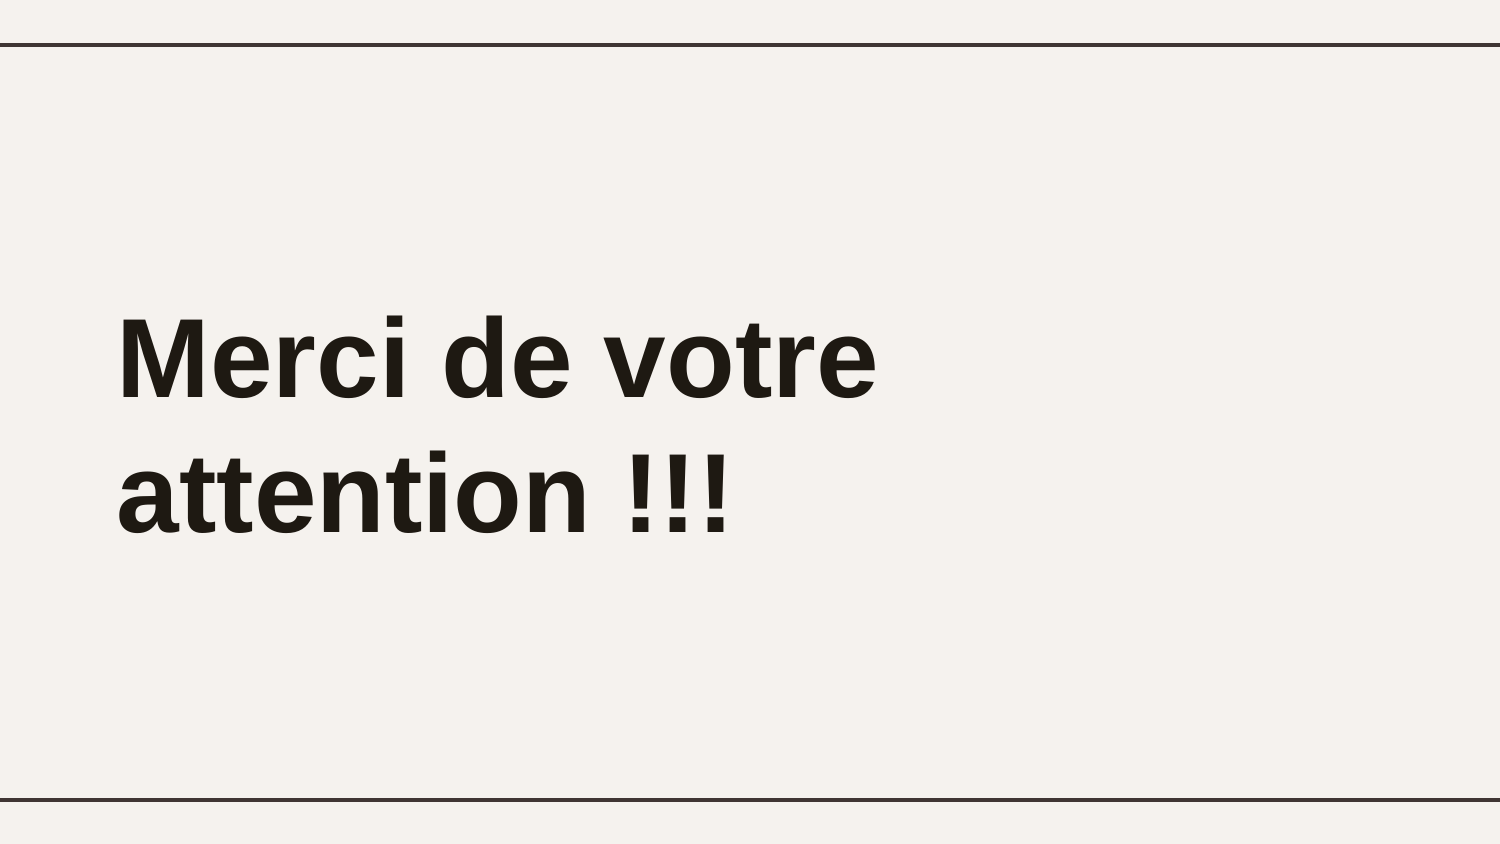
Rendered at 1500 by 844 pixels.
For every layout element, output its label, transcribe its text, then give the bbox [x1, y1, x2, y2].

text_box Merci de votre attention !!! [101, 277, 932, 563]
